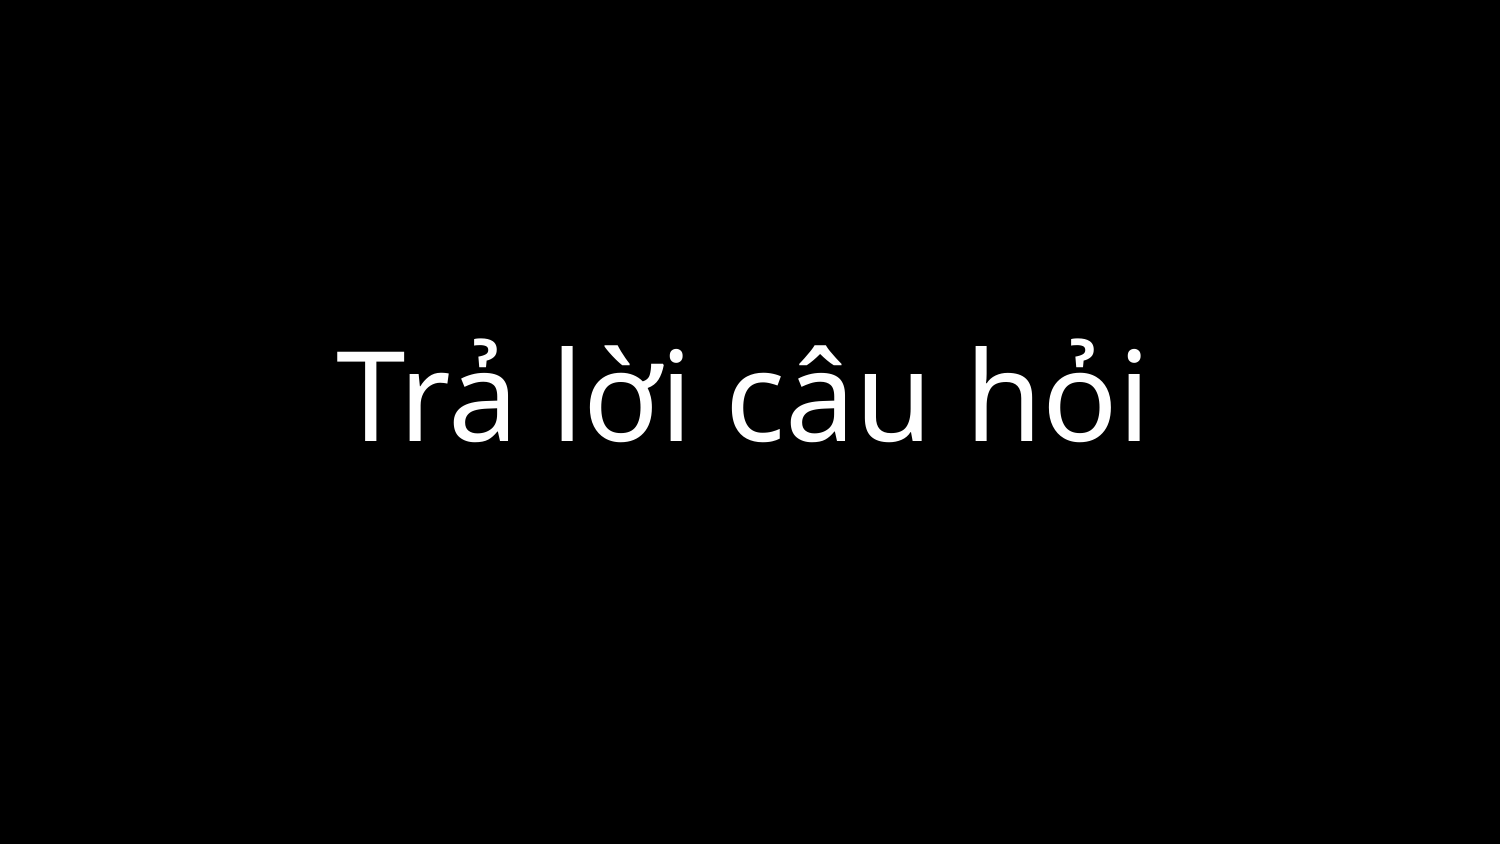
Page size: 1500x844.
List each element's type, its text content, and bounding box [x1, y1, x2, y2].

title Trả lời câu hỏi [37, 309, 1450, 540]
